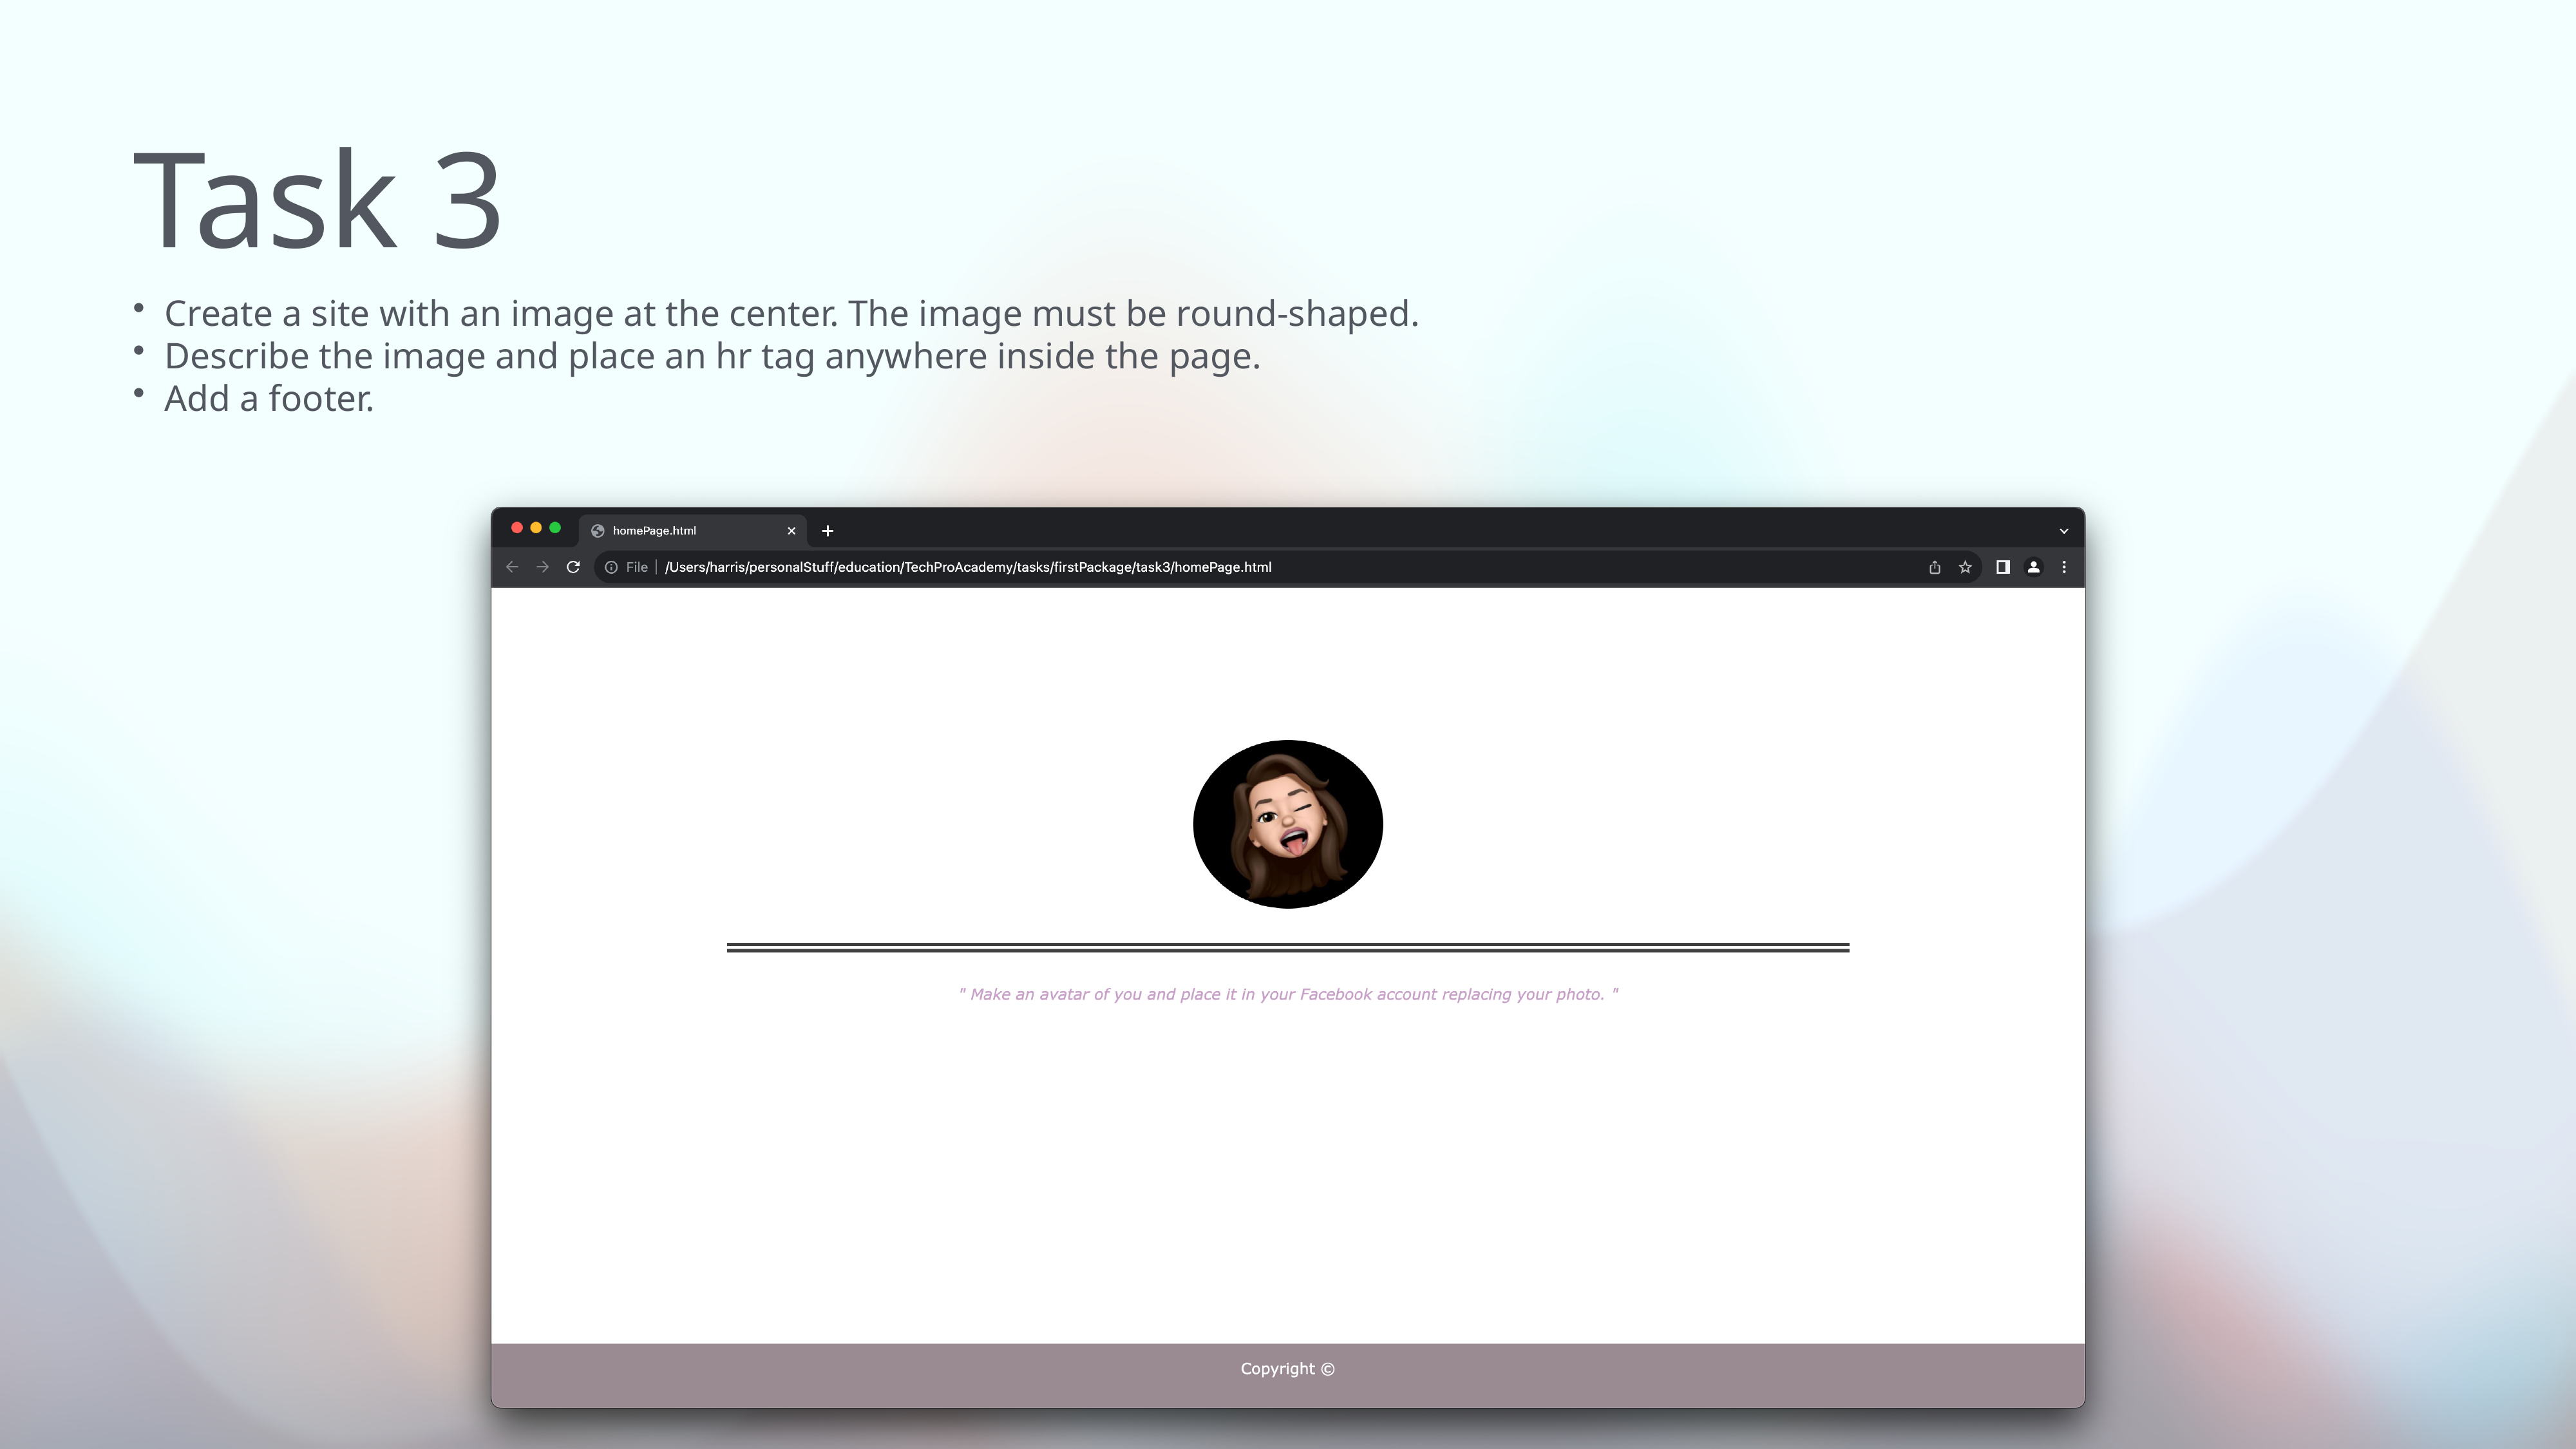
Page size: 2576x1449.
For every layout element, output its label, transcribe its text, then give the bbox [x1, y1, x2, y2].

picture [0, 0, 2576, 1449]
list Create a site with an image at the center. The image must be round-shaped. Describe the image and place an hr tag anywhere inside the page. Add a footer. [127, 285, 2449, 440]
title Task 3 [127, 96, 2449, 282]
